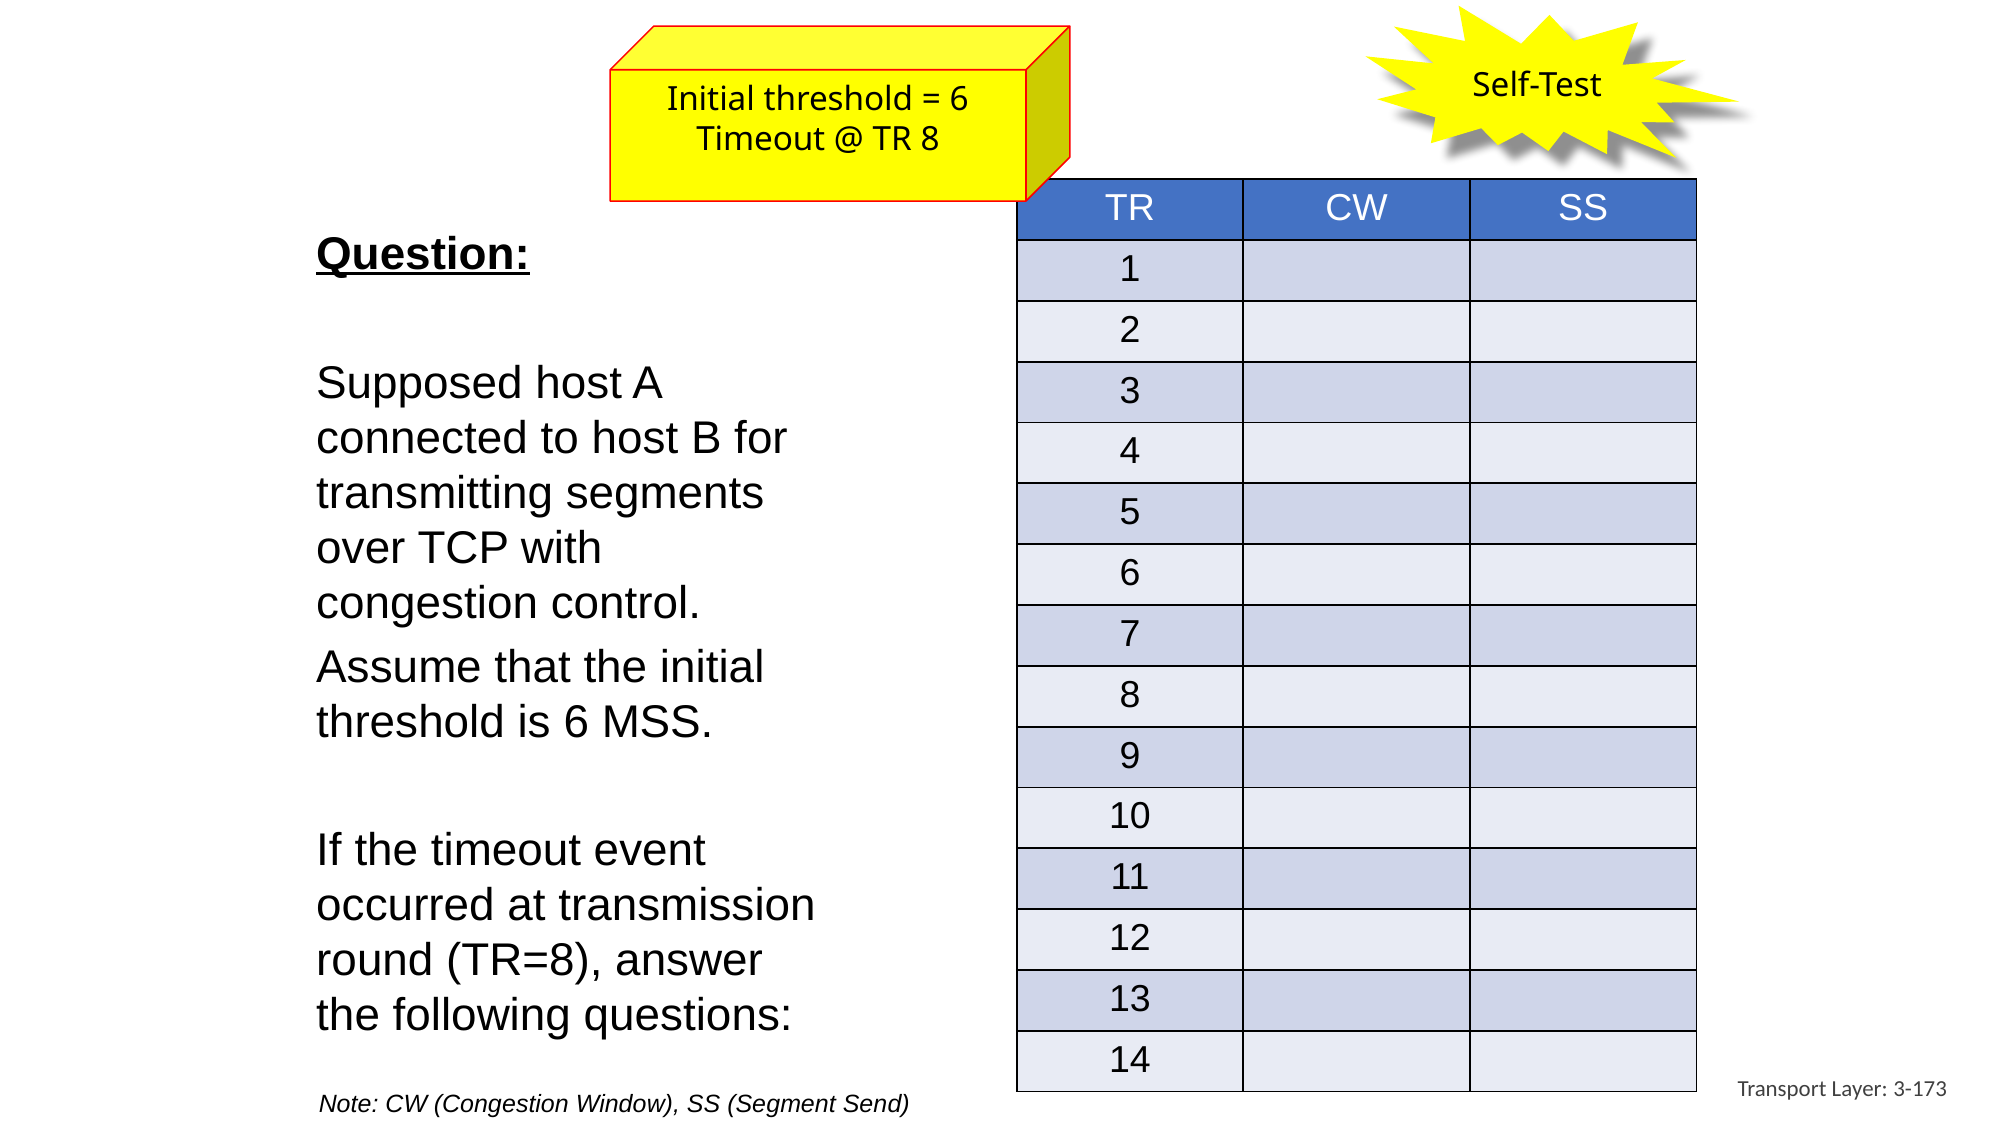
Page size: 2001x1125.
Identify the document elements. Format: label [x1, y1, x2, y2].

table_cell [1244, 606, 1469, 665]
text_box [610, 26, 1070, 202]
table_cell [1018, 302, 1242, 361]
table_cell [1018, 363, 1242, 422]
table_cell [1018, 241, 1242, 300]
table_cell [1244, 910, 1469, 969]
text_box [303, 1079, 926, 1125]
table_cell [1471, 484, 1696, 543]
table_cell [1018, 971, 1242, 1030]
table_cell [1244, 484, 1469, 543]
text_box [1363, 2, 1738, 172]
table_cell [1018, 849, 1242, 908]
table_cell [1244, 423, 1469, 482]
table_cell [1471, 788, 1696, 847]
table_cell [1471, 910, 1696, 969]
table_cell [1244, 667, 1469, 726]
table_cell [1018, 1032, 1242, 1091]
table_cell [1244, 1032, 1469, 1091]
table_cell [1471, 302, 1696, 361]
table_cell [1244, 728, 1469, 787]
table_cell [1471, 1032, 1696, 1091]
slide_number [1512, 1056, 1963, 1117]
table_cell [1018, 667, 1242, 726]
table_cell [1471, 667, 1696, 726]
table_cell [1471, 728, 1696, 787]
table_cell [1471, 971, 1696, 1030]
table_cell [1244, 971, 1469, 1030]
table_cell [1244, 241, 1469, 300]
table_cell [1018, 910, 1242, 969]
table_cell [1244, 363, 1469, 422]
table_cell [1244, 545, 1469, 604]
table_header [1471, 180, 1696, 239]
table_cell [1471, 545, 1696, 604]
table_cell [1244, 788, 1469, 847]
table_header [1244, 180, 1469, 239]
table_cell [1471, 606, 1696, 665]
text_box [301, 216, 841, 1077]
table_cell [1018, 728, 1242, 787]
table_cell [1244, 849, 1469, 908]
table_cell [1471, 423, 1696, 482]
table_cell [1018, 788, 1242, 847]
table_header [1018, 180, 1242, 239]
table_cell [1471, 363, 1696, 422]
table_cell [1018, 423, 1242, 482]
table_cell [1471, 241, 1696, 300]
table_cell [1018, 606, 1242, 665]
table_cell [1471, 849, 1696, 908]
table_cell [1244, 302, 1469, 361]
table_cell [1018, 545, 1242, 604]
table_cell [1018, 484, 1242, 543]
